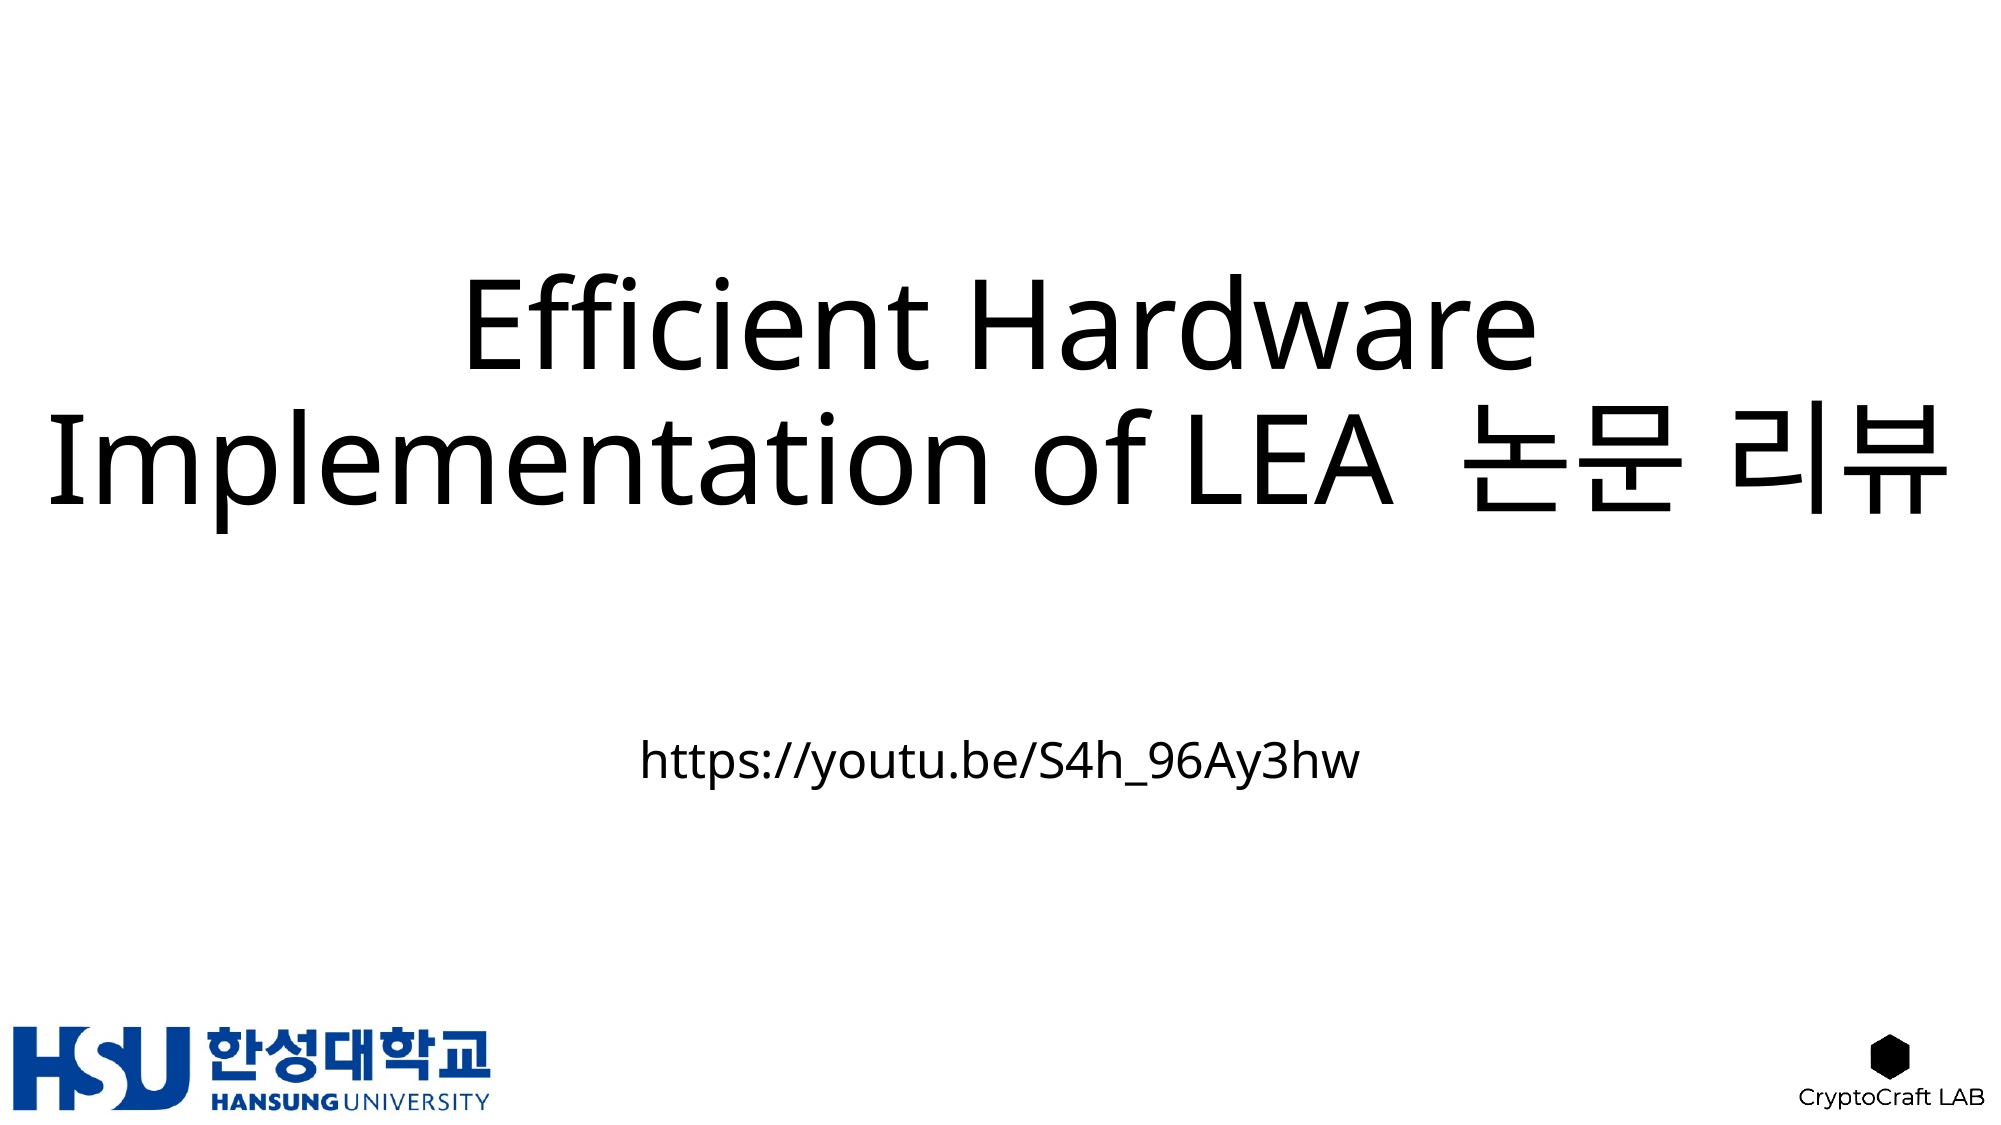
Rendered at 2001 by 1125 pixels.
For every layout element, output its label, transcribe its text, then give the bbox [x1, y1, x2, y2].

title Efficient Hardware Implementation of LEA 논문 리뷰 [0, 200, 2000, 593]
subtitle https://youtu.be/S4h_96Ay3hw [0, 622, 2000, 895]
picture [4, 1016, 501, 1122]
picture [1784, 1019, 2000, 1125]
